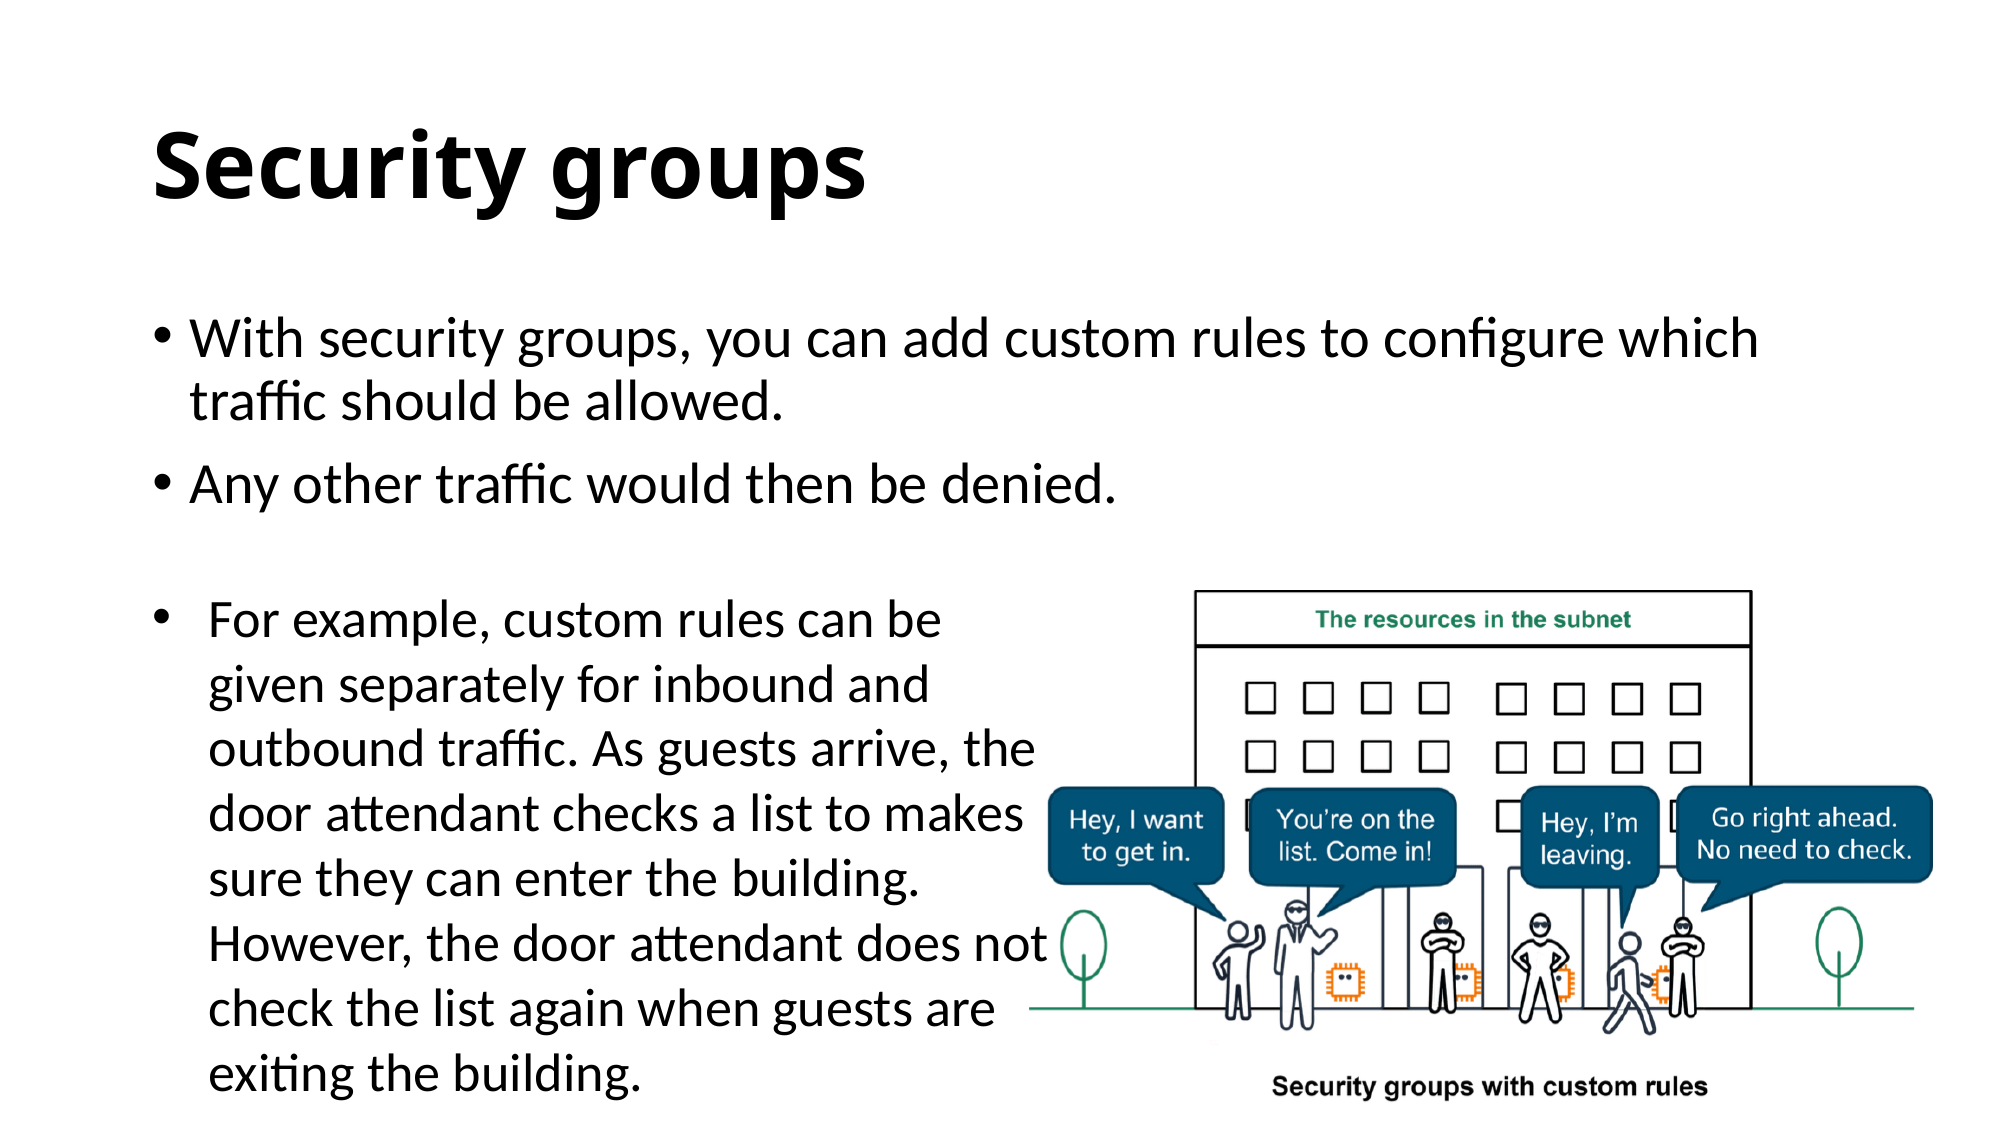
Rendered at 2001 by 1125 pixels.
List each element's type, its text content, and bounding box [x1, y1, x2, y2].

text_box For example, custom rules can be given separately for inbound and outbound traffic. As guests arrive, the door attendant checks a list to makes sure they can enter the building. However, the door attendant does not check the list again when guests are exiting the building. [137, 575, 1014, 1110]
title Security groups [137, 59, 1863, 278]
picture [1014, 566, 1954, 1125]
list With security groups, you can add custom rules to configure which traffic should be allowed. Any other traffic would then be denied. [137, 299, 1863, 575]
